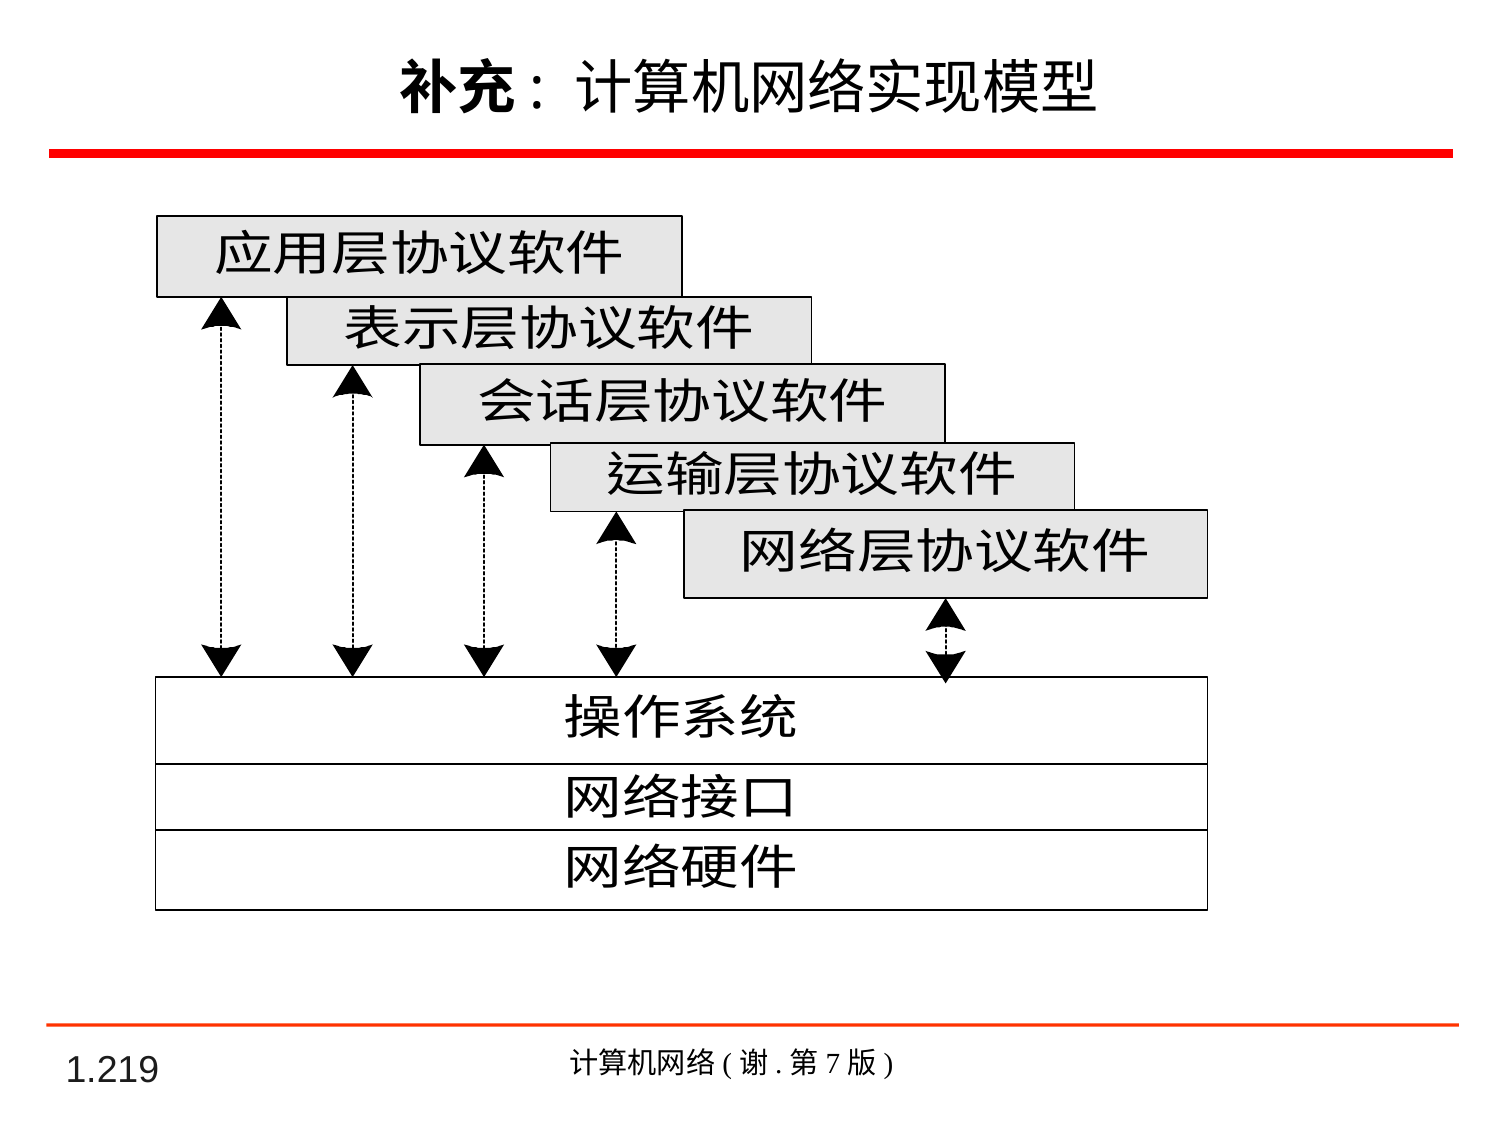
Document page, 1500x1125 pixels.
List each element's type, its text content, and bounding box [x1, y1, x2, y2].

title 补充: 计算机网络实现模型 [58, 33, 1440, 137]
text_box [147, 207, 1261, 971]
